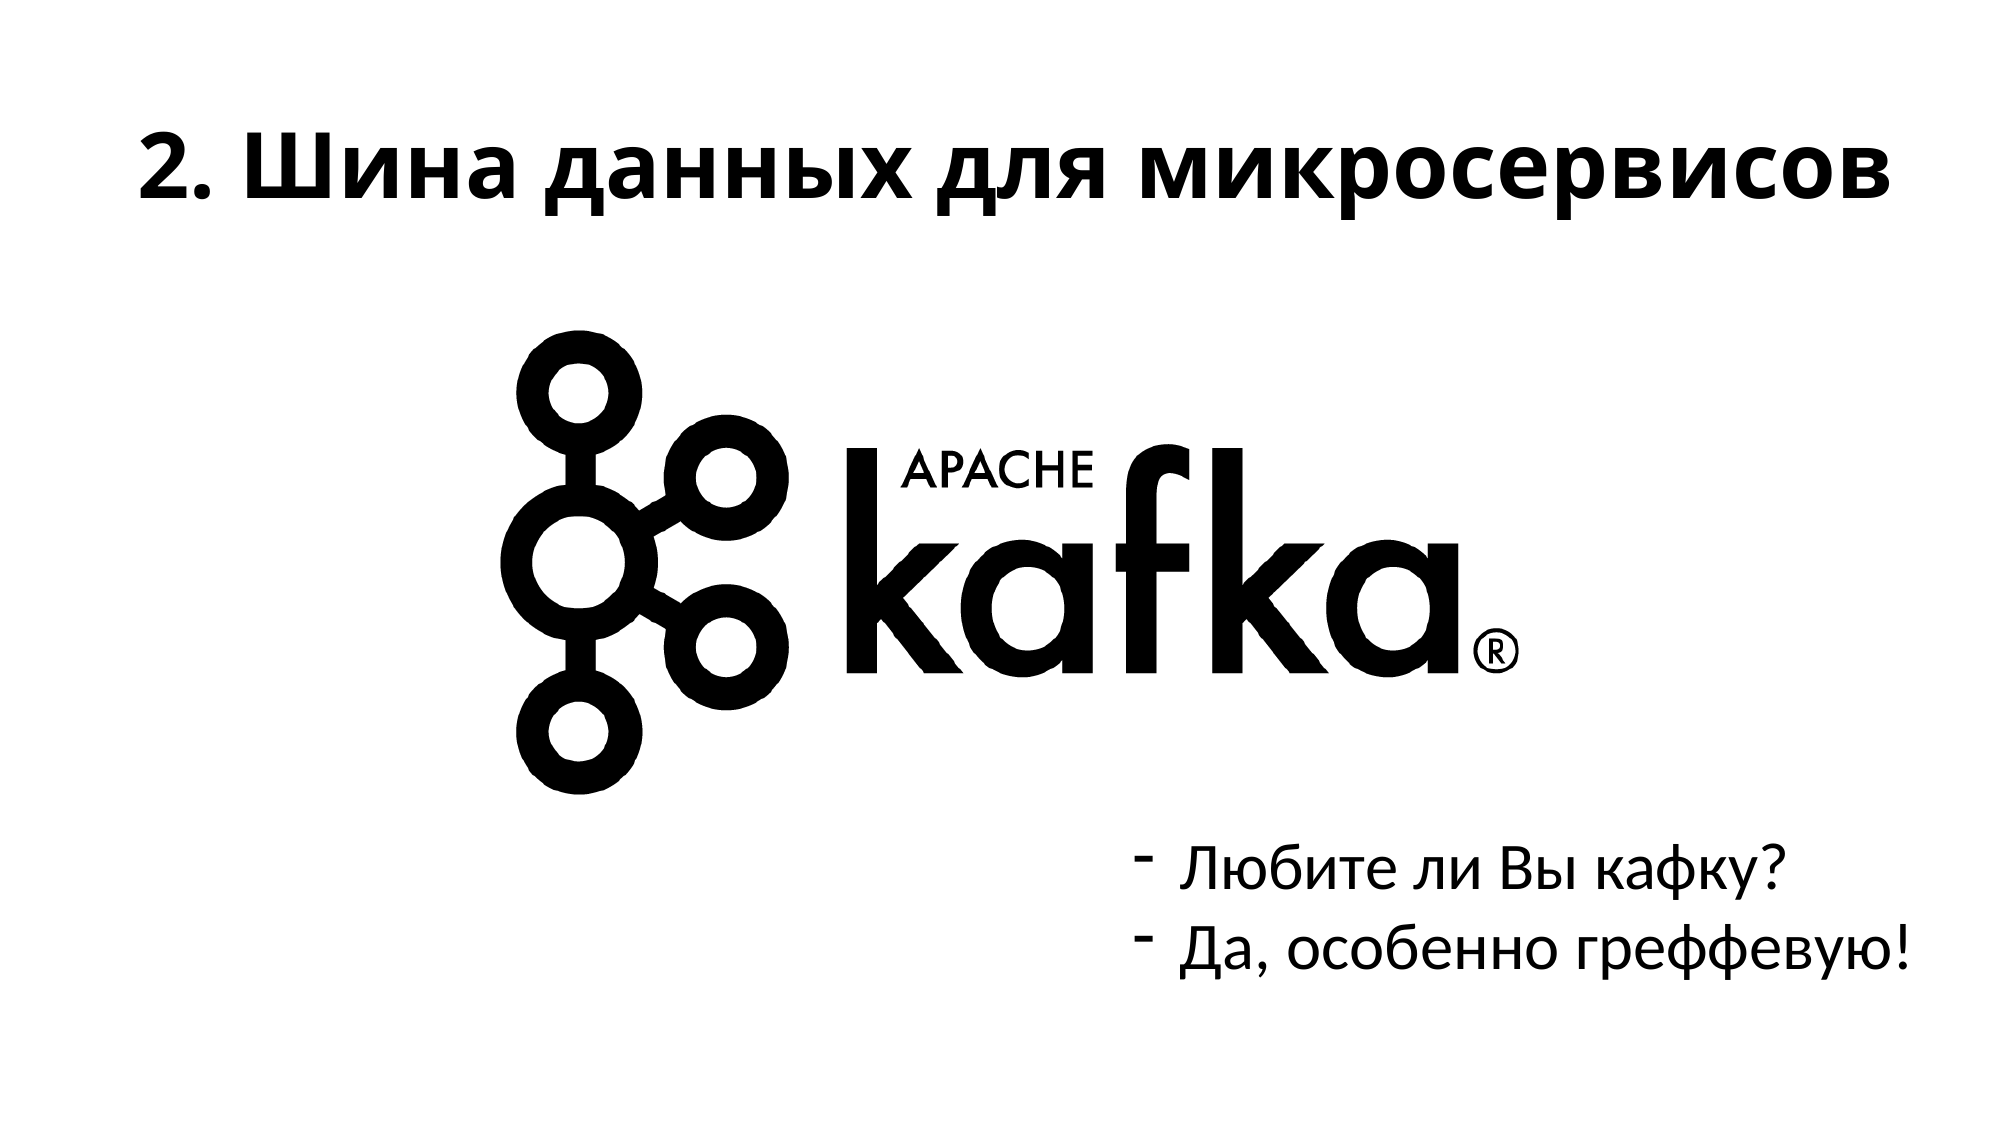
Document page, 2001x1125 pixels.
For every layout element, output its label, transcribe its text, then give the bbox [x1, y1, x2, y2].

title 2. Шина данных для микросервисов [94, 59, 437, 278]
picture [437, 0, 1563, 1125]
text_box Любите ли Вы кафку? Да, особенно греффевую! [1563, 815, 2000, 990]
title 2. Шина данных для микросервисов [1563, 59, 1939, 278]
